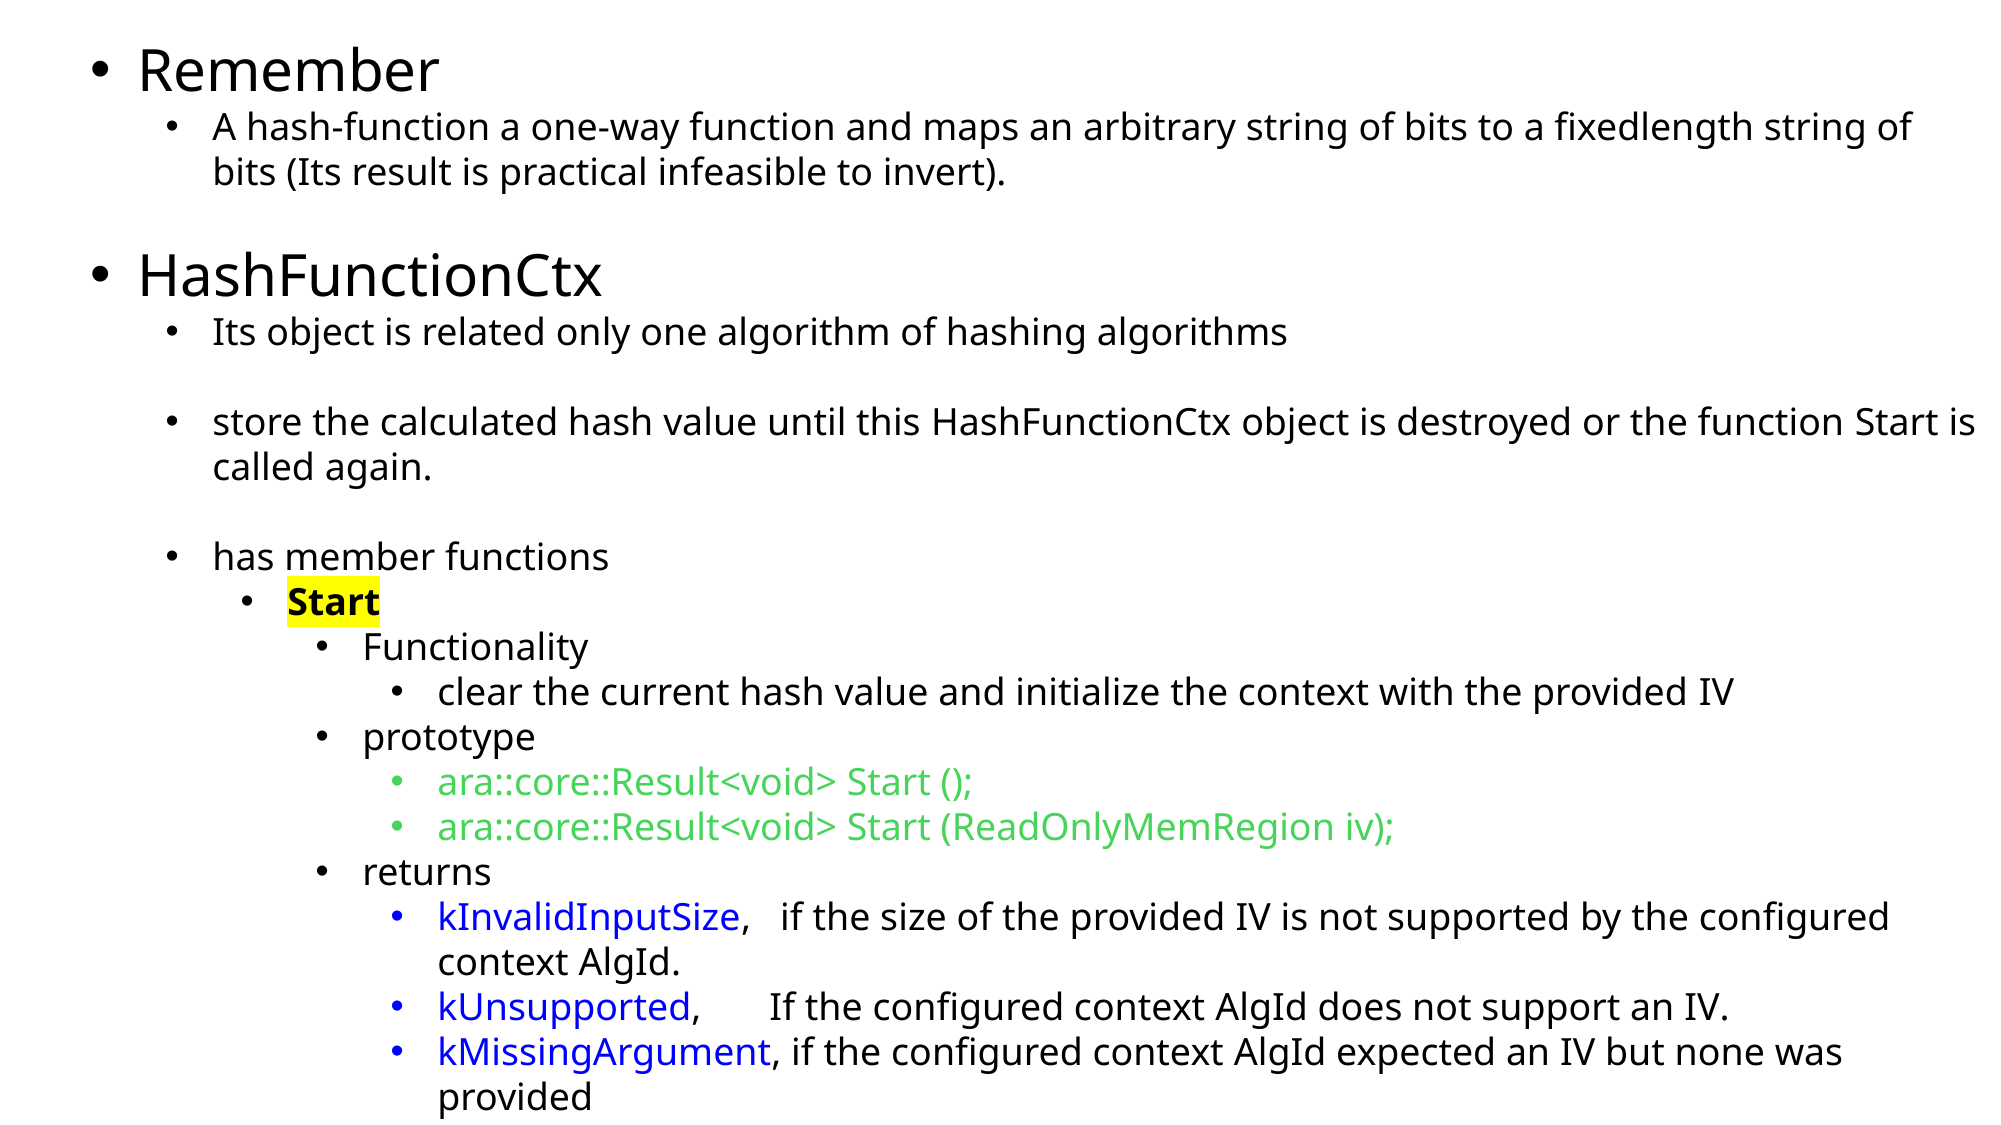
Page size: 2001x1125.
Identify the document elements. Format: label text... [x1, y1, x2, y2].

text_box Remember A hash-function a one-way function and maps an arbitrary string of bits to a fixedlength string of bits (Its result is practical infeasible to invert). HashFunctionCtx Its object is related only one algorithm of hashing algorithms store the calculated hash value until this HashFunctionCtx object is destroyed or the function Start is called again. has member functions Start Functionality clear the current hash value and initialize the context with the provided IV prototype ara::core::Result<void> Start (); ara::core::Result<void> Start (ReadOnlyMemRegion iv); returns kInvalidInputSize, if the size of the provided IV is not supported by the configured context AlgId. kUnsupported, If the configured context AlgId does not support an IV. kMissingArgument, if the configured context AlgId expected an IV but none was provided Notes Start can be called after Update. In this case the HashFunctionCtx will not return an error, instead Start will start a new hash value calculation. [75, 25, 2000, 1125]
